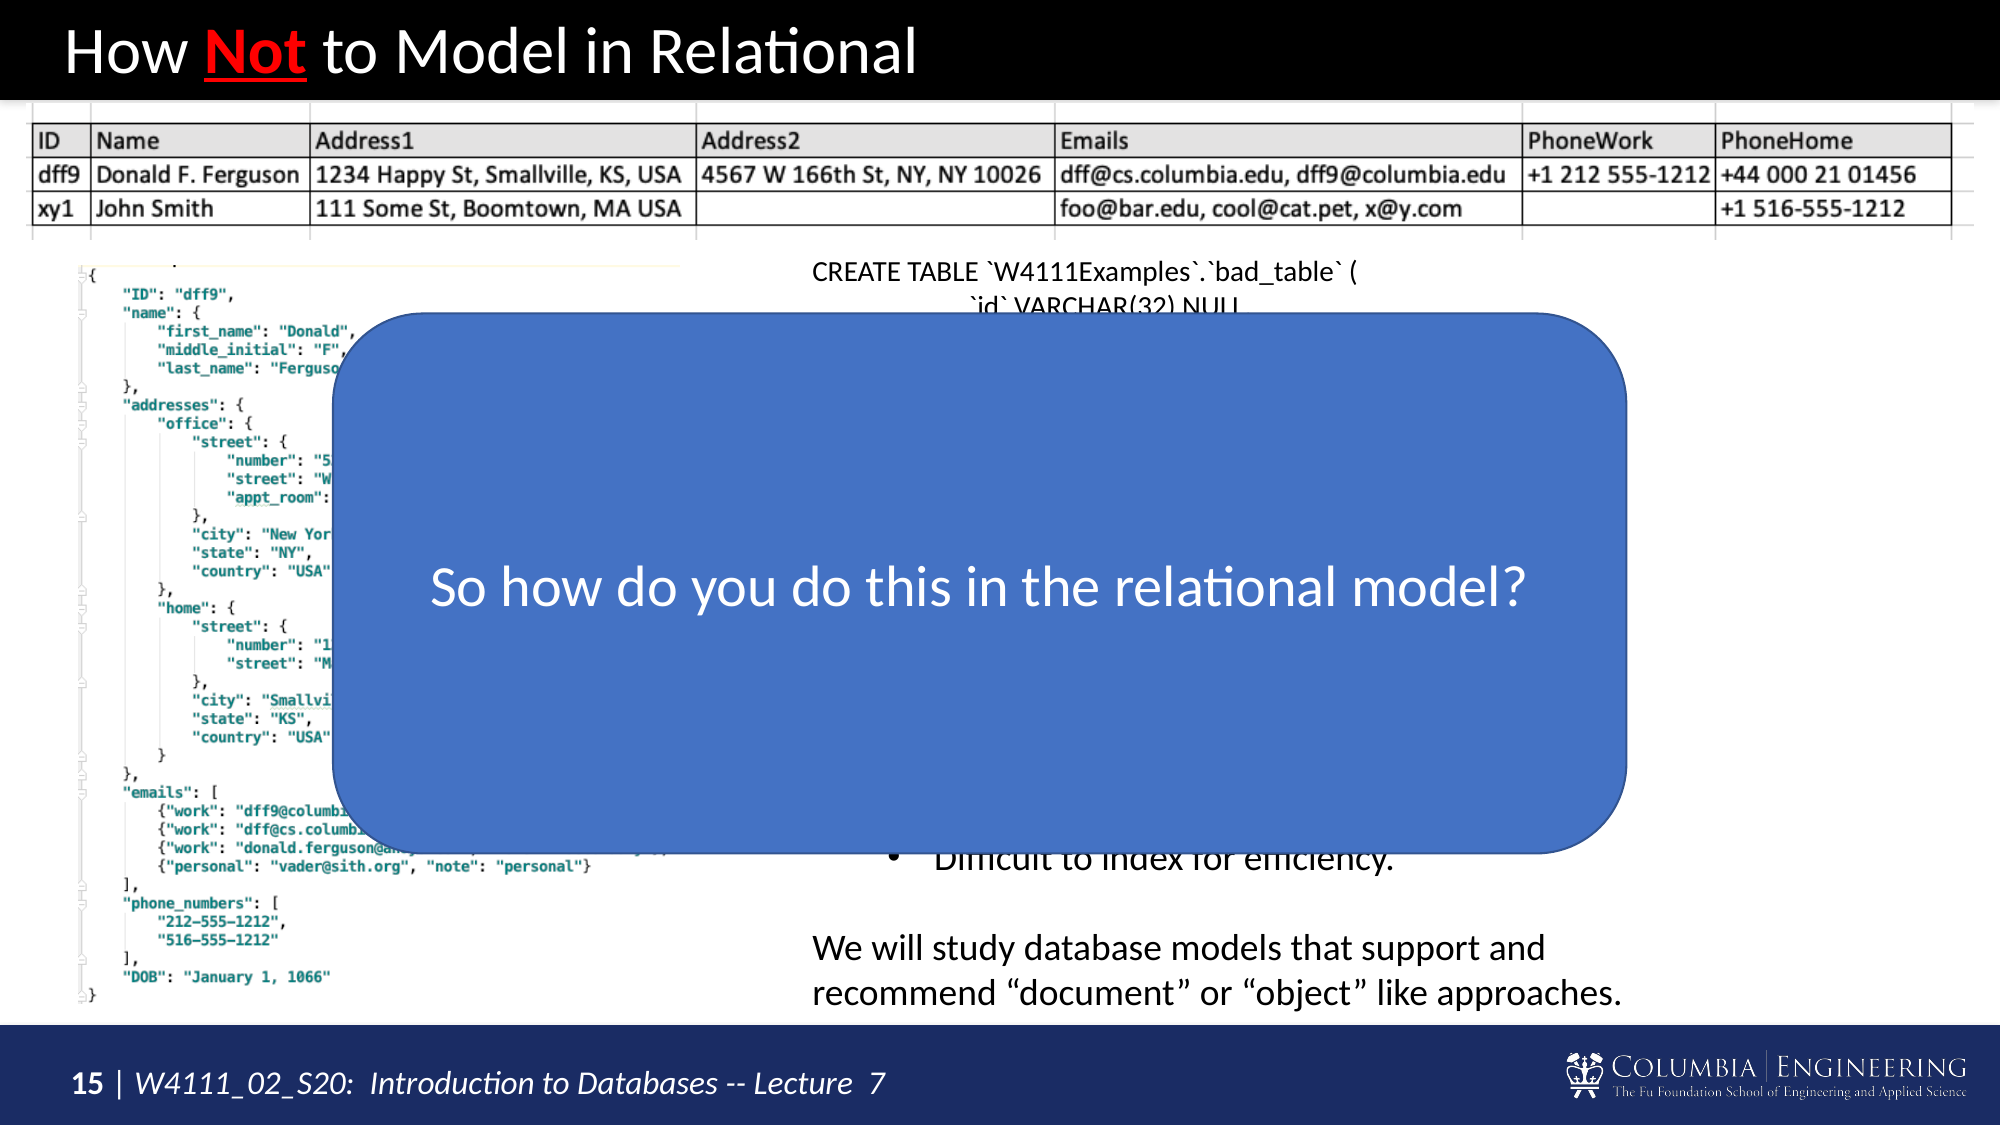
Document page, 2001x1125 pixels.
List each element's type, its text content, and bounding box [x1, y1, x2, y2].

picture [1566, 1050, 1967, 1100]
text_box CREATE TABLE `W4111Examples`.`bad_table` ( `id` VARCHAR(32) NULL, `name` VARCHAR(256) NULL, `address1` VARCHAR(256) NULL, `address2` VARCHAR(256) NULL, `emails` VARCHAR(256) NULL, `phone_work` VARCHAR(45) NULL, `phone_other` VARCHAR(45) NULL); [797, 245, 1627, 388]
text_box So how do you do this in the relational model? [680, 312, 1628, 855]
text_box [0, 0, 2000, 100]
text_box [0, 1025, 2000, 1125]
text_box Approaches like this create several problems: Query on things like last_name or country. Integrity: emails are unique Insight: Finding people in the same zip code. Which people have business emails? Difficult to index for efficiency. We will study database models that support and recommend “document” or “object” like approaches. [797, 555, 1750, 1021]
picture [78, 265, 680, 1004]
text_box 15 | W4111_02_S20: Introduction to Databases -- Lecture 7 [55, 1027, 1540, 1109]
text_box How Not to Model in Relational [50, 0, 1898, 95]
picture [26, 103, 1974, 241]
